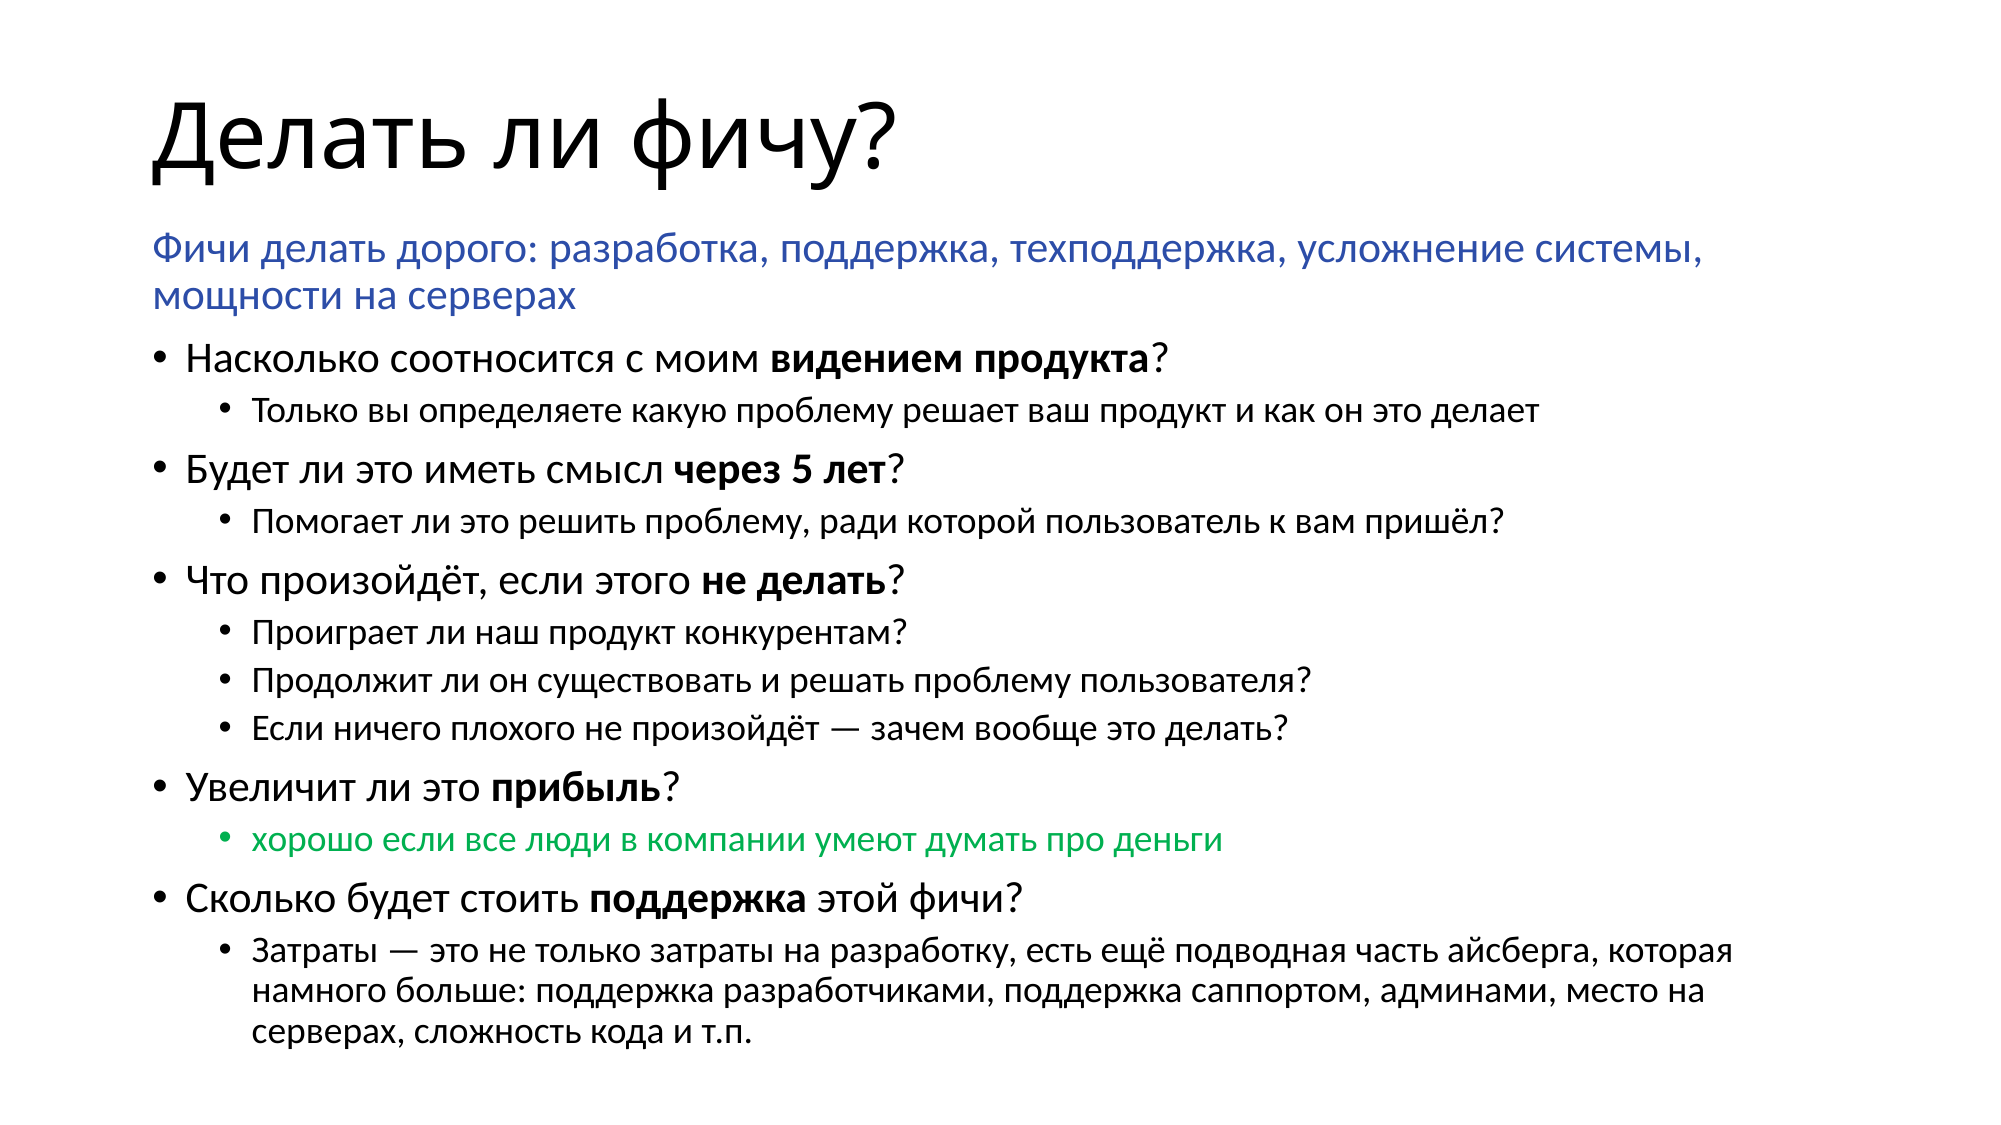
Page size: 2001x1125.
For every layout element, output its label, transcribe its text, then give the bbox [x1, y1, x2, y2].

title Делать ли фичу? [137, 59, 1863, 217]
list Фичи делать дорого: разработка, поддержка, техподдержка, усложнение системы, мощности на серверах Насколько соотносится с моим видением продукта? Только вы определяете какую проблему решает ваш продукт и как он это делает Будет ли это иметь смысл через 5 лет? Помогает ли это решить проблему, ради которой пользователь к вам пришёл? Что произойдёт, если этого не делать? Проиграет ли наш продукт конкурентам? Продолжит ли он существовать и решать проблему пользователя? Если ничего плохого не произойдёт — зачем вообще это делать? Увеличит ли это прибыль? хорошо если все люди в компании умеют думать про деньги Сколько будет стоить поддержка этой фичи? Затраты — это не только затраты на разработку, есть ещё подводная часть айсберга, которая намного больше: поддержка разработчиками, поддержка саппортом, админами, место на серверах, сложность кода и т.п. [137, 217, 1863, 1066]
